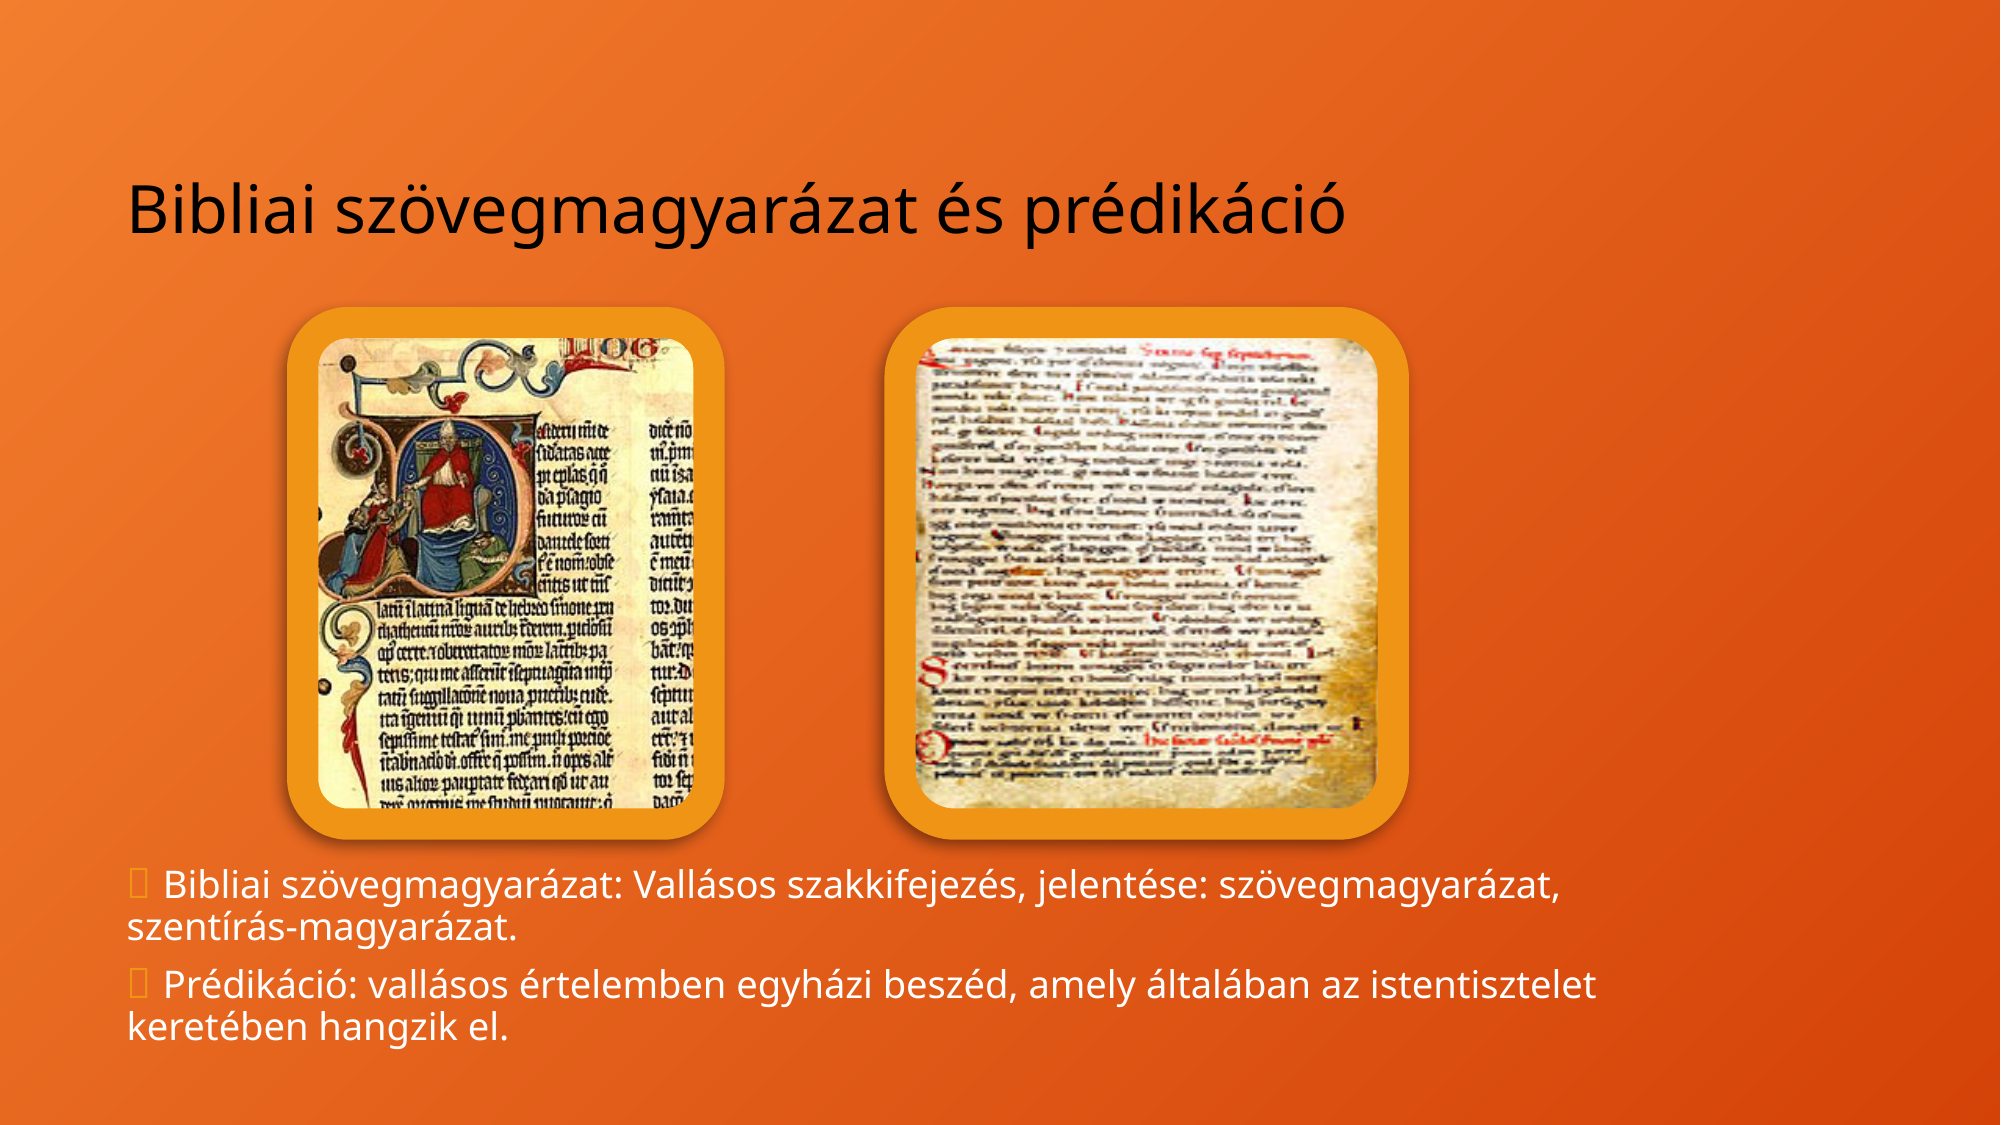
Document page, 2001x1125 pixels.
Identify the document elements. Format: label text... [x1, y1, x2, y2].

list  Bibliai szövegmagyarázat: Vallásos szakkifejezés, jelentése: szövegmagyarázat, szentírás-magyarázat.  Prédikáció: vallásos értelemben egyházi beszéd, amely általában az istentisztelet keretében hangzik el. [111, 383, 1689, 1061]
title Bibliai szövegmagyarázat és prédikáció [111, 123, 1689, 301]
picture [302, 322, 710, 825]
picture [899, 322, 1394, 825]
